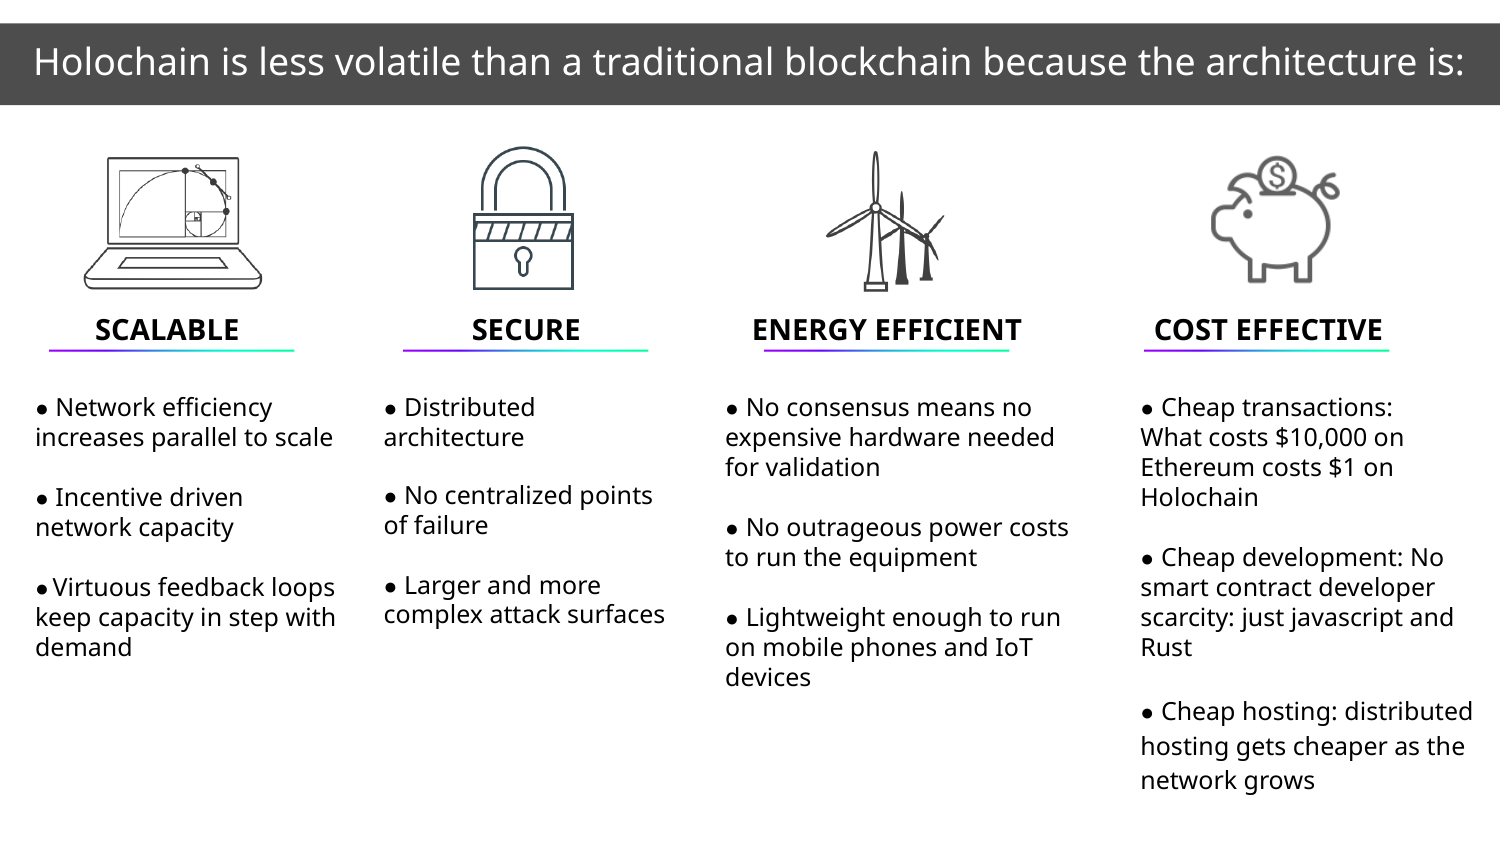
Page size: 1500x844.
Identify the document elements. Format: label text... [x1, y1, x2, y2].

text_box COST EFFECTIVE [1100, 296, 1437, 334]
text_box SECURE [421, 324, 631, 334]
text_box ● Network efficiency increases parallel to scale ● Incentive driven network capacity ● Virtuous feedback loops keep capacity in step with demand [20, 376, 353, 702]
text_box ENERGY EFFICIENT [699, 324, 1075, 334]
text_box Holochain is less volatile than a traditional blockchain because the architecture is: [0, 23, 1500, 106]
text_box ● Distributed architecture ● No centralized points of failure ● Larger and more complex attack surfaces [368, 376, 684, 702]
text_box SCALABLE [63, 296, 272, 334]
text_box ● No consensus means no expensive hardware needed for validation ● No outrageous power costs to run the equipment ● Lightweight enough to run on mobile phones and IoT devices [710, 376, 1085, 702]
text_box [79, 130, 1349, 316]
text_box ● Cheap transactions: What costs $10,000 on Ethereum costs $1 on Holochain ● Cheap development: No smart contract developer scarcity: just javascript and Rust ● Cheap hosting: distributed hosting gets cheaper as the network grows [1125, 376, 1500, 830]
